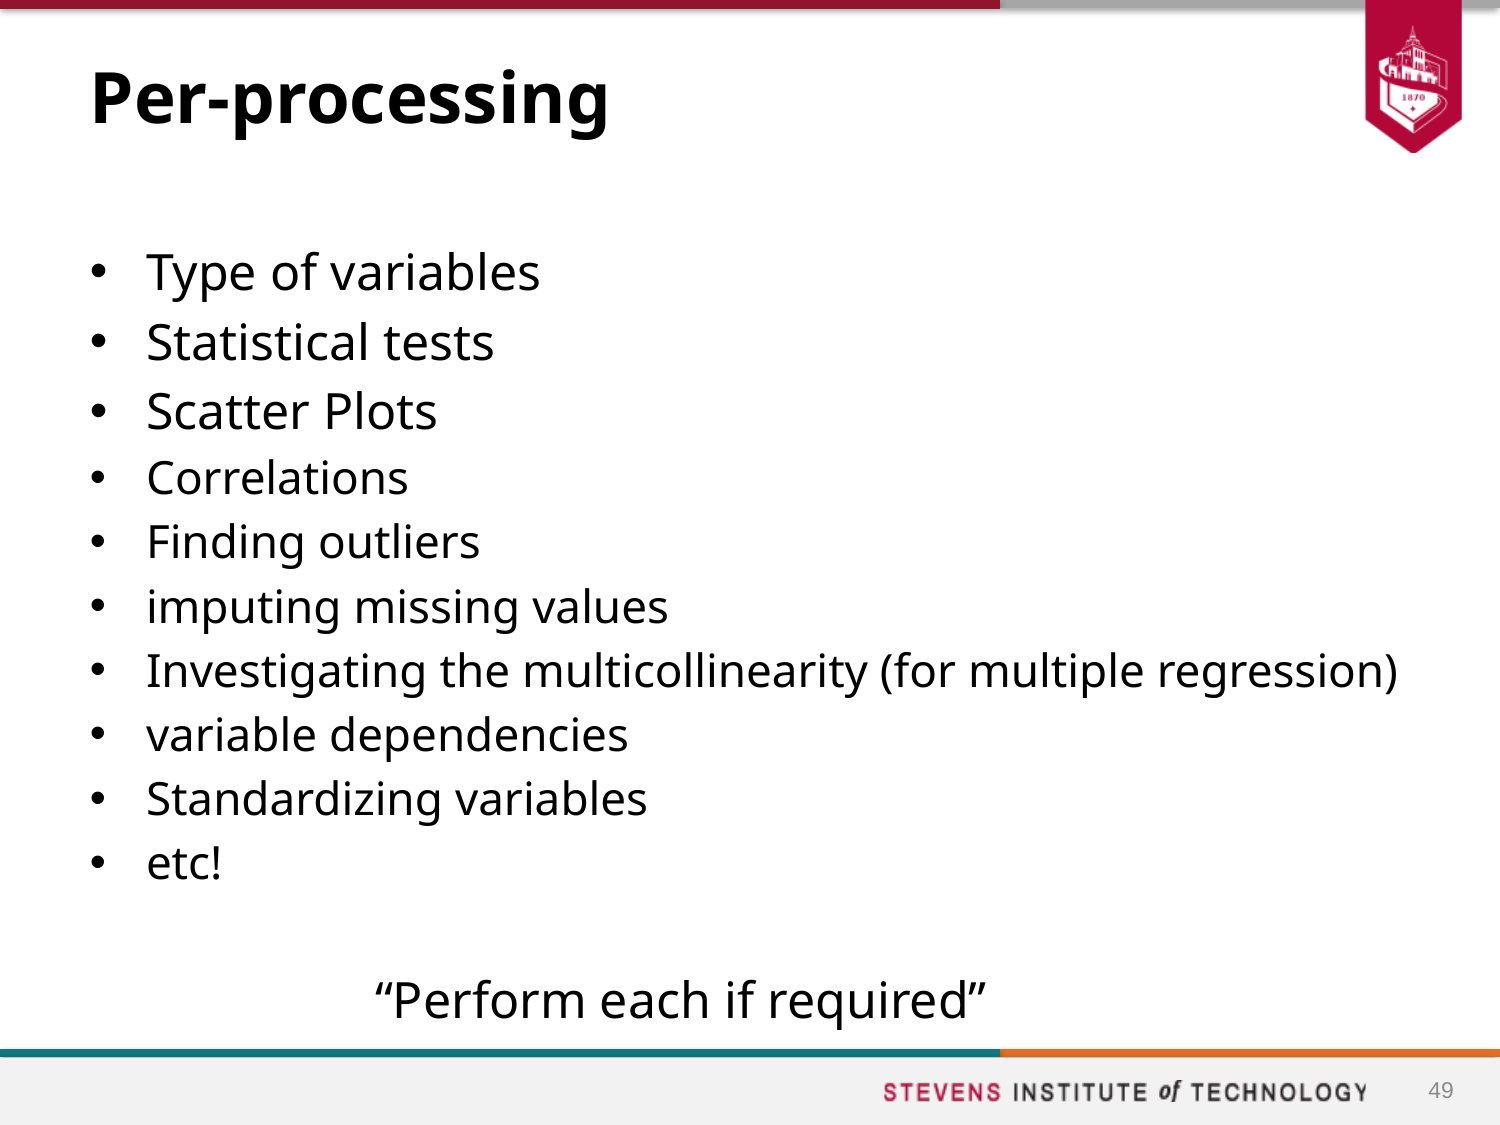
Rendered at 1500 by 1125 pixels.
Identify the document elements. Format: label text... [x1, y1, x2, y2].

list Type of variables Statistical tests Scatter Plots Correlations Finding outliers imputing missing values Investigating the multicollinearity (for multiple regression) variable dependencies Standardizing variables etc! “Perform each if required” [75, 232, 1425, 1041]
title Per-processing [75, 45, 1425, 232]
slide_number 49 [1401, 1059, 1481, 1120]
